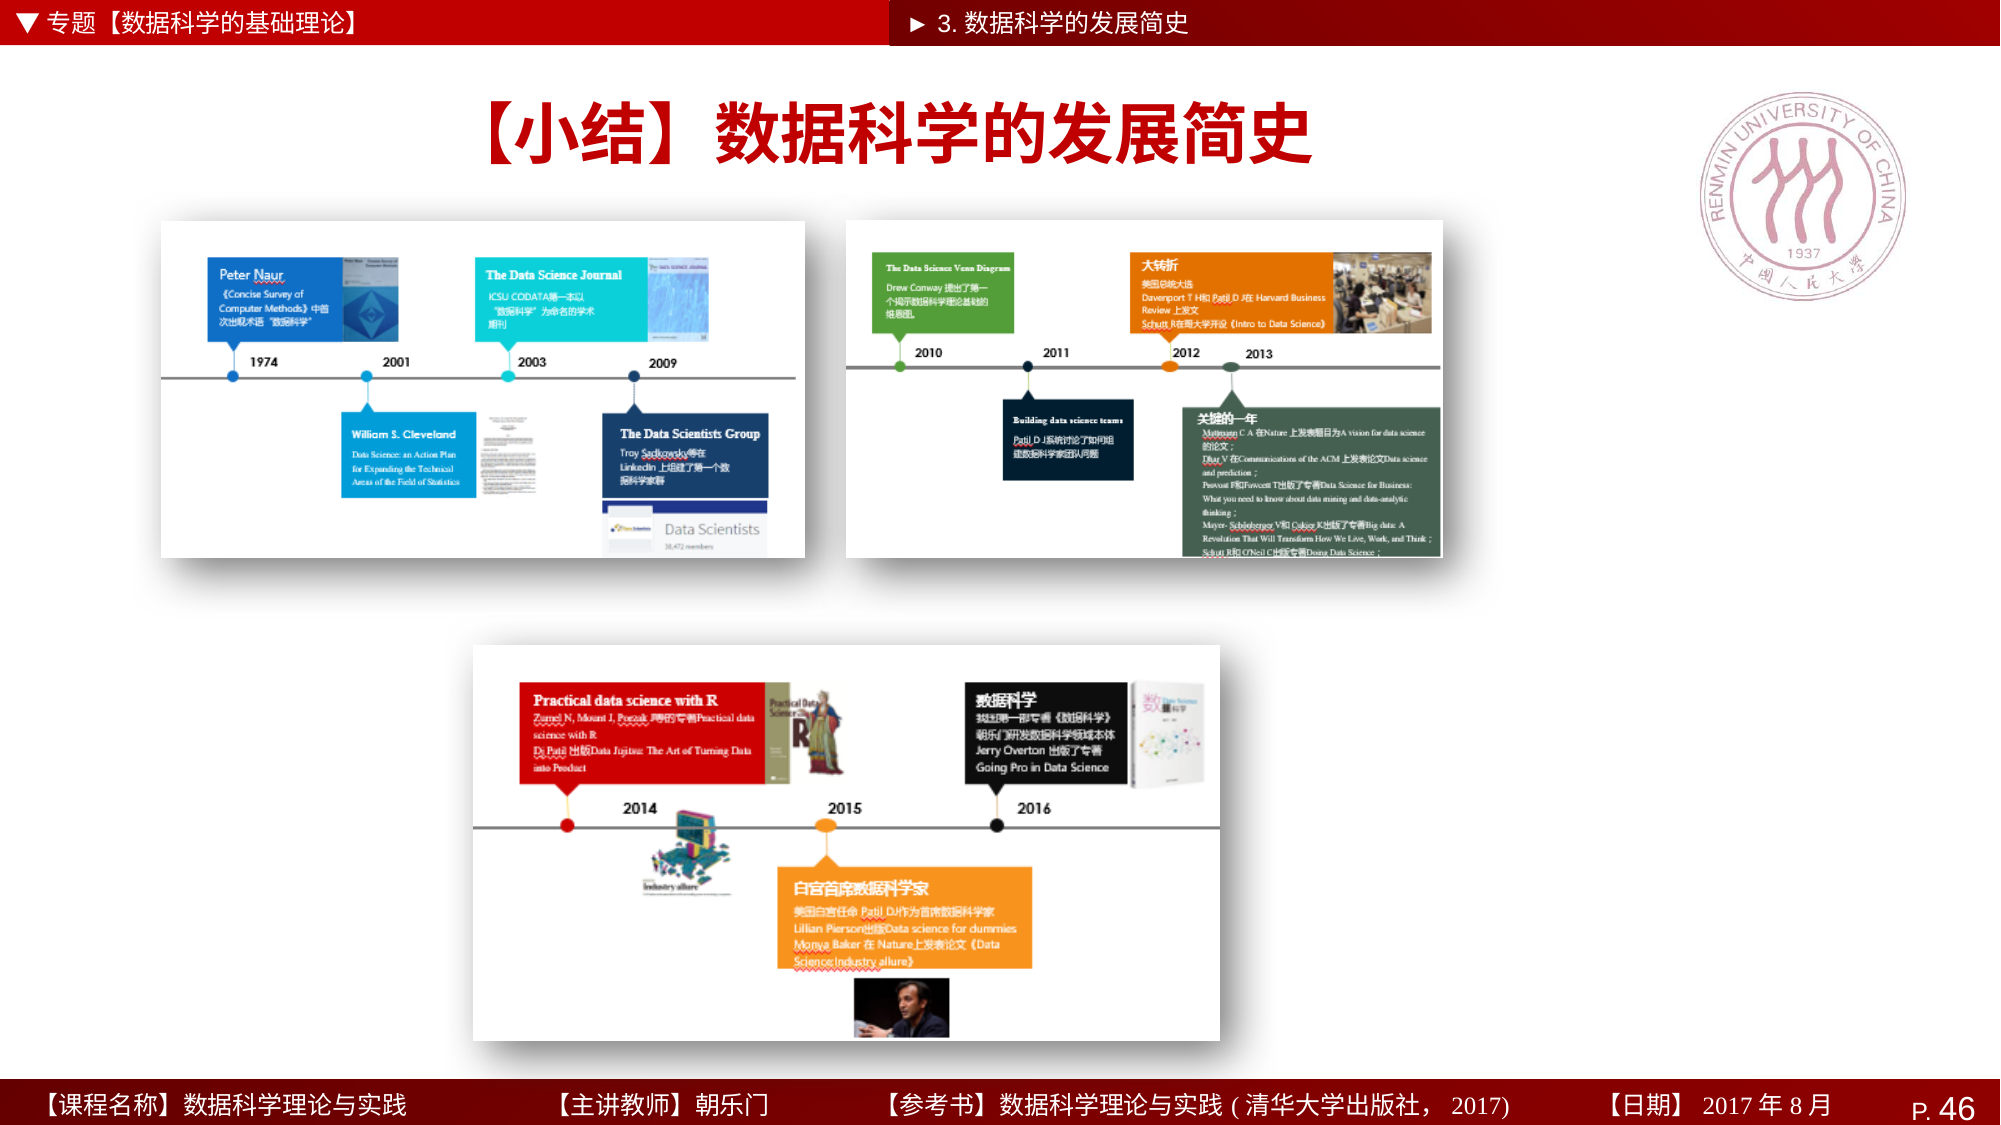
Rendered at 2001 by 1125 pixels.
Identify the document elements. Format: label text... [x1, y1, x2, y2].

picture [846, 220, 1443, 558]
list ► 3.数据科学的发展简史 [890, 0, 1249, 43]
picture [1696, 89, 1910, 304]
list ▼专题【数据科学的基础理论】 [0, 0, 725, 43]
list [161, 221, 805, 558]
picture [472, 645, 1220, 1041]
title 【小结】数据科学的发展简史 [64, 64, 1698, 200]
